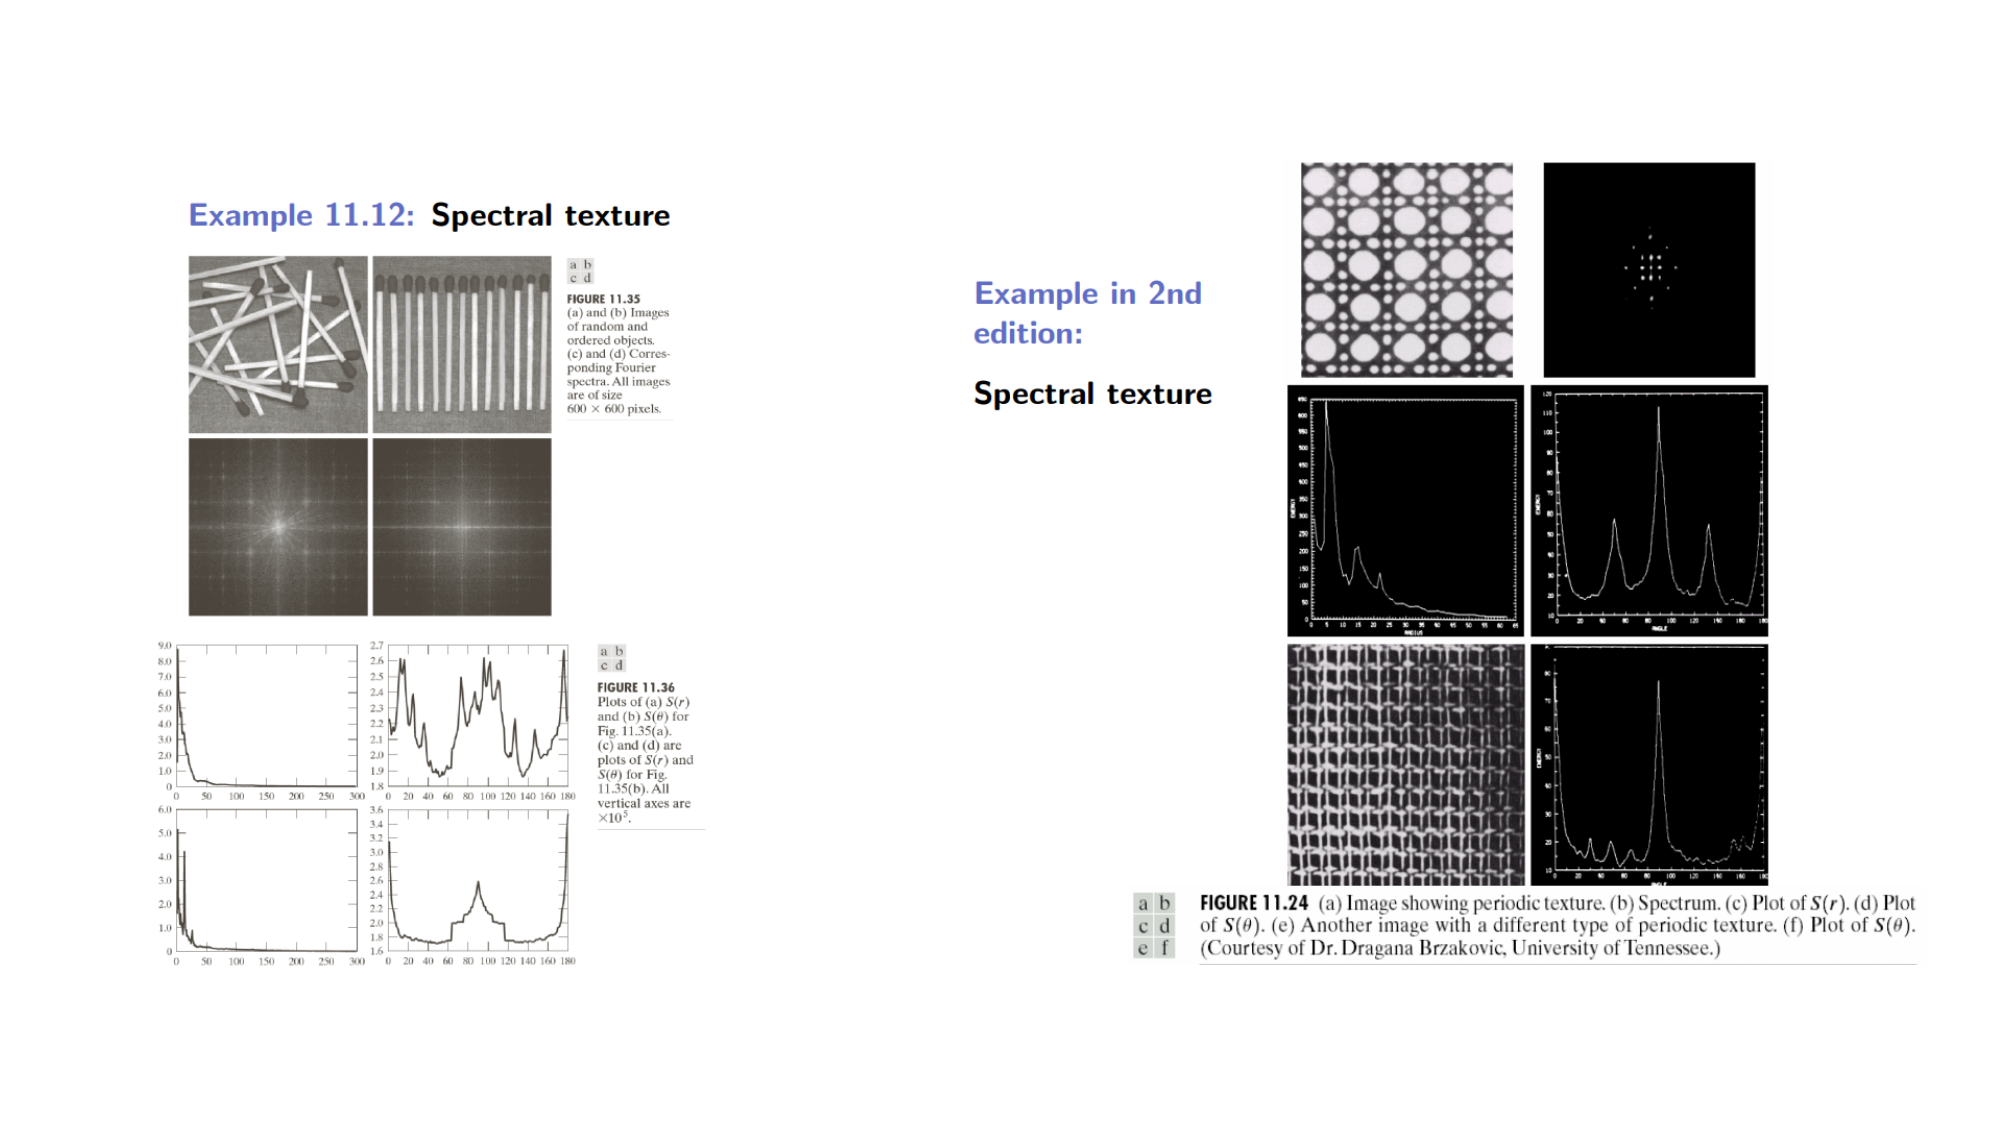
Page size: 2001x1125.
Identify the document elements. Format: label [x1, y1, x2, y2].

picture [101, 185, 725, 977]
picture [961, 160, 1929, 965]
